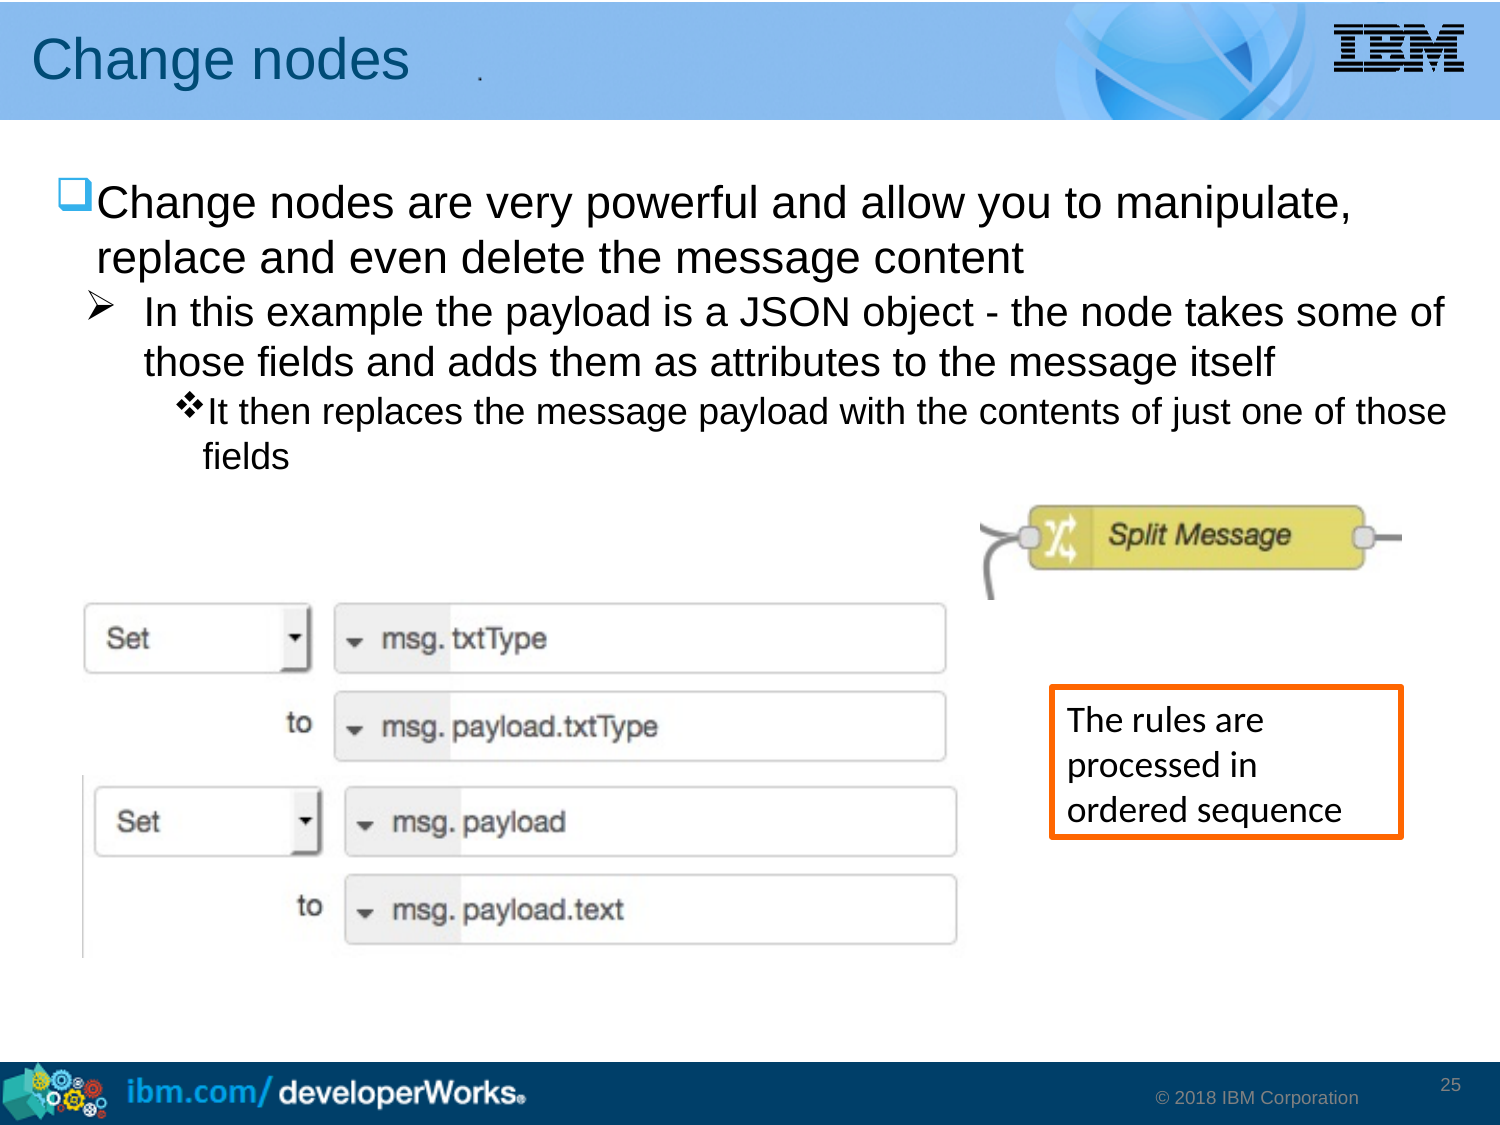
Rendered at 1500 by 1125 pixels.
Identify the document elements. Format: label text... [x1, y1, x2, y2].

list Change nodes are very powerful and allow you to manipulate, replace and even delete the message content In this example the payload is a JSON object - the node takes some of those fields and adds them as attributes to the message itself It then replaces the message payload with the contents of just one of those fields [55, 172, 1451, 1035]
title Change nodes [16, 7, 1271, 111]
text_box The rules are processed in ordered sequence [1052, 687, 1402, 837]
picture [0, 0, 1500, 120]
picture [0, 1062, 1500, 1125]
slide_number 25 [1411, 1065, 1491, 1117]
picture [979, 472, 1402, 600]
picture [82, 599, 981, 958]
